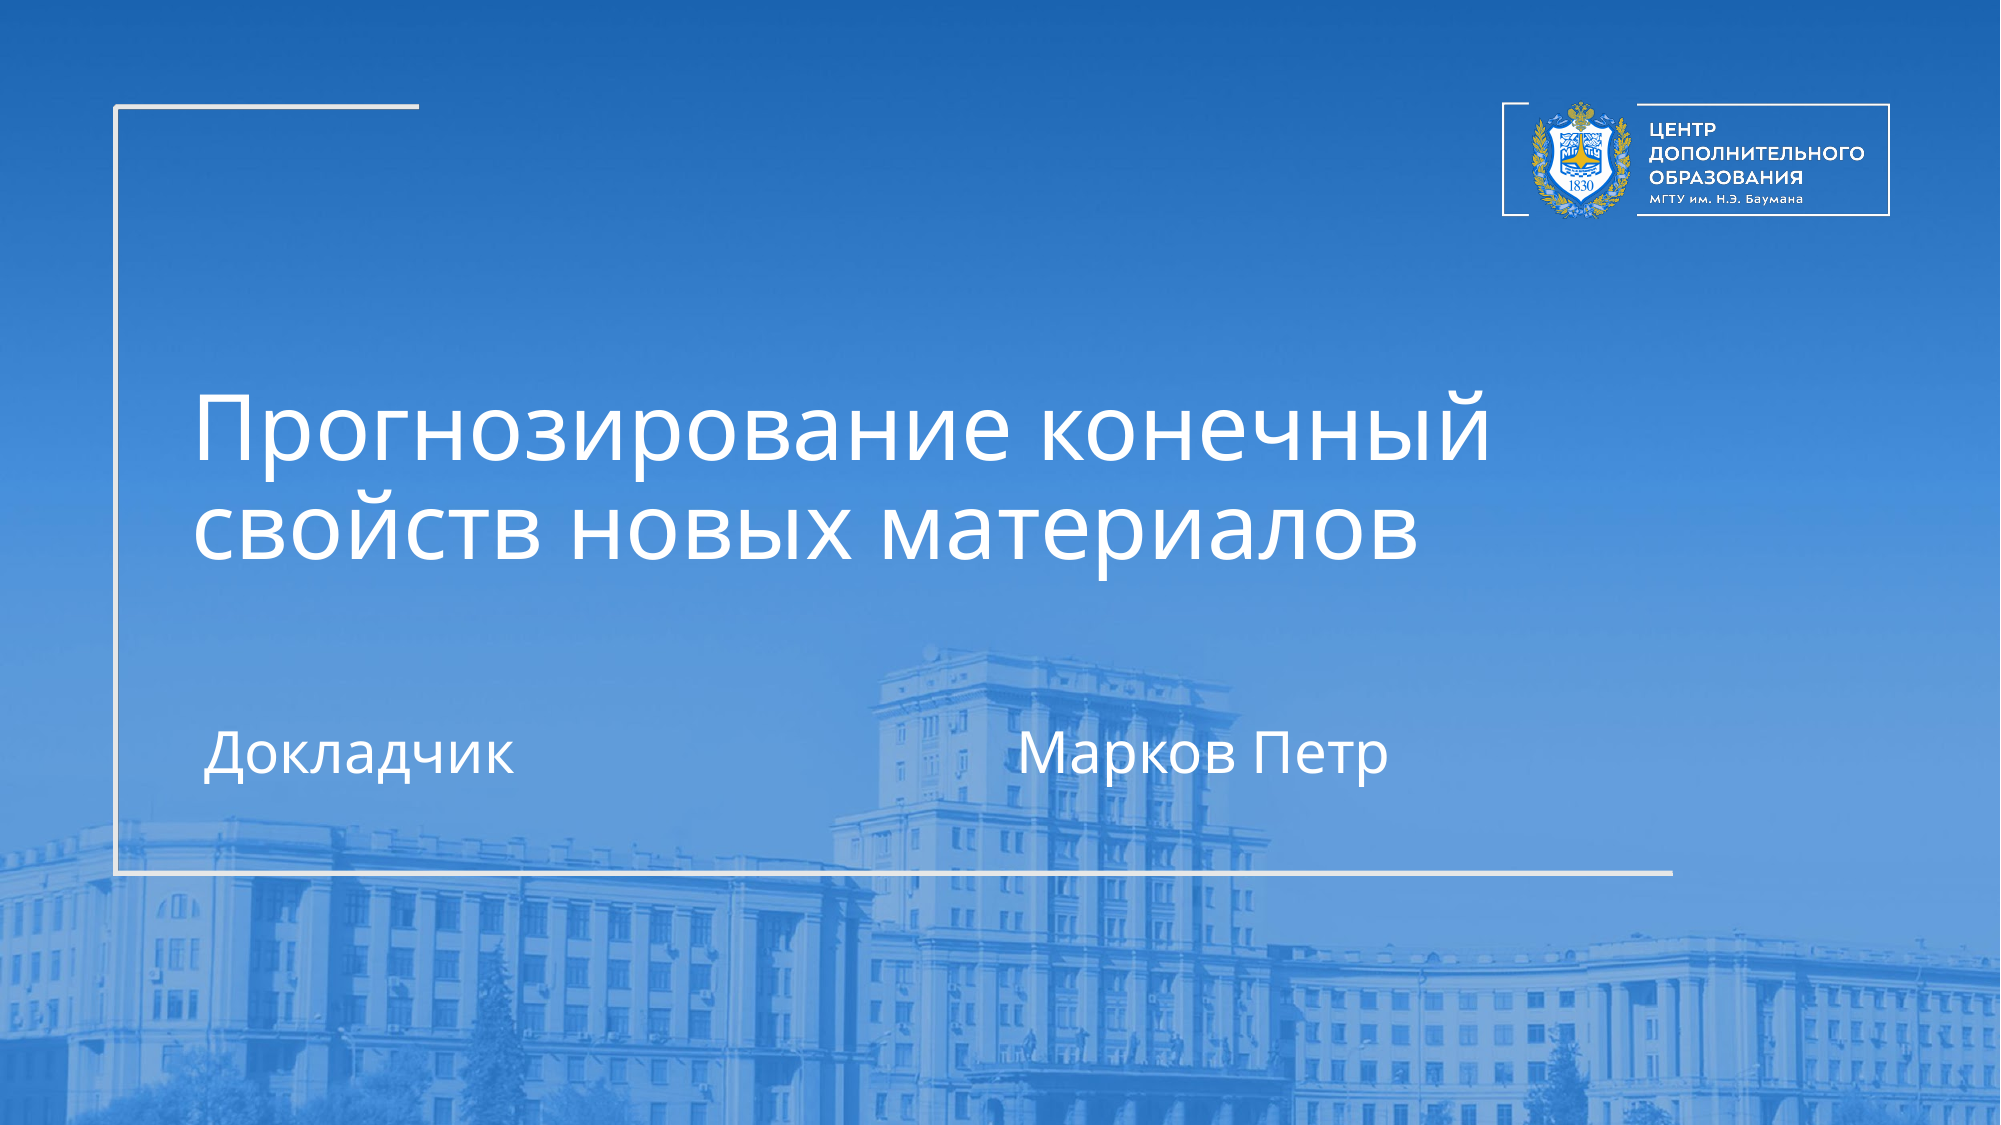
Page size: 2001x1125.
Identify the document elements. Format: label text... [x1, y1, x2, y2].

title Прогнозирование конечный свойств новых материалов [176, 136, 1673, 697]
picture [0, 0, 2000, 1125]
subtitle Докладчик Марков Петр [176, 715, 1673, 860]
